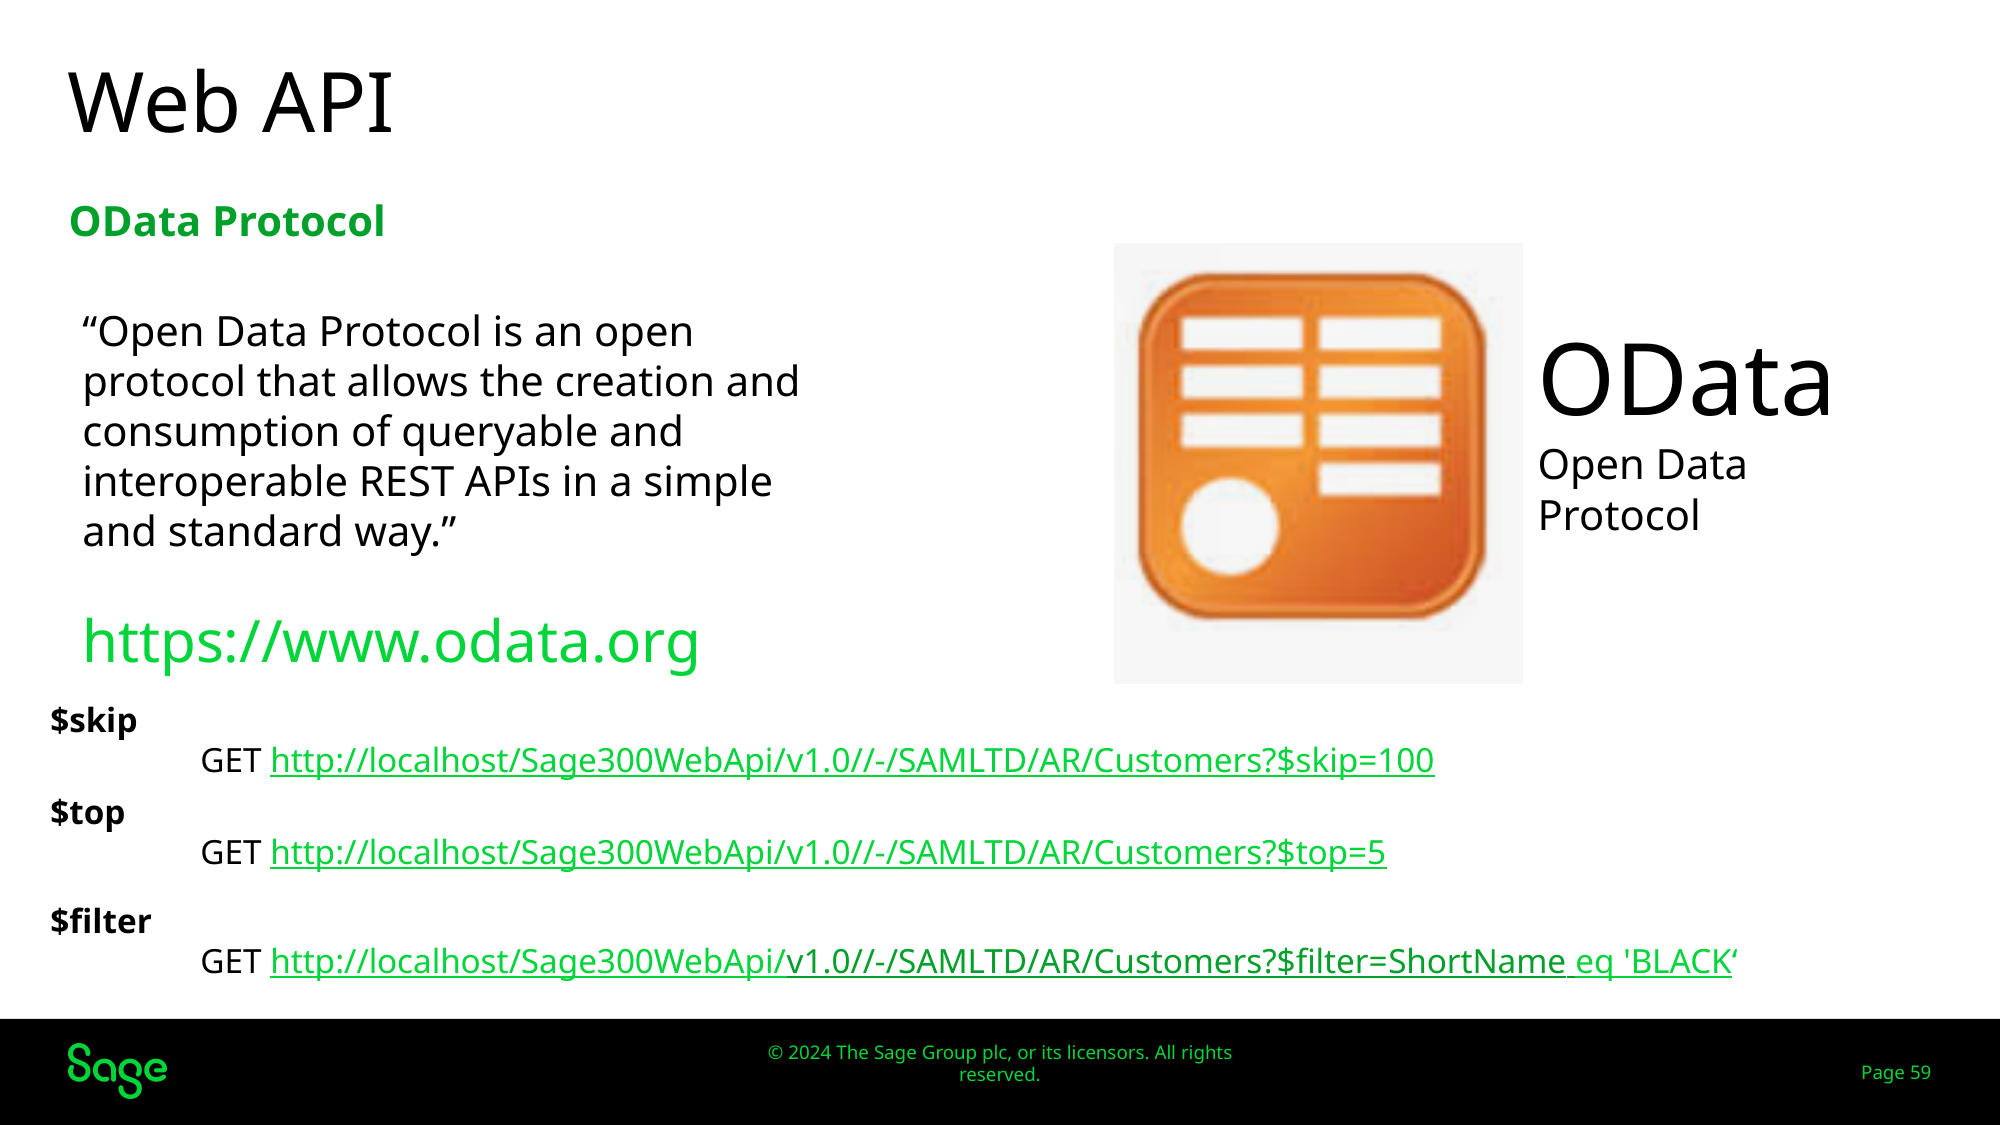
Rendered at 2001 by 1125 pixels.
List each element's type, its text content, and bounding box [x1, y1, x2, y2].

text_box $filter GET http://localhost/Sage300WebApi/v1.0//-/SAMLTD/AR/Customers?$filter=ShortName eq 'BLACK‘ [35, 892, 1908, 993]
text_box OData [1523, 308, 1914, 430]
picture [1114, 243, 1523, 684]
text_box $skip GET http://localhost/Sage300WebApi/v1.0//-/SAMLTD/AR/Customers?$skip=100 [35, 691, 1467, 783]
title Web API [67, 49, 1930, 147]
text_box $top GET http://localhost/Sage300WebApi/v1.0//-/SAMLTD/AR/Customers?$top=5 [35, 783, 1641, 884]
slide_number Page 59 [1809, 1043, 1947, 1104]
picture [68, 1043, 167, 1099]
text_box Open Data Protocol [1523, 430, 1931, 546]
list OData Protocol [68, 186, 1930, 259]
text_box “Open Data Protocol is an open protocol that allows the creation and consumption of queryable and interoperable REST APIs in a simple and standard way.” https://www.odata.org [67, 296, 818, 691]
